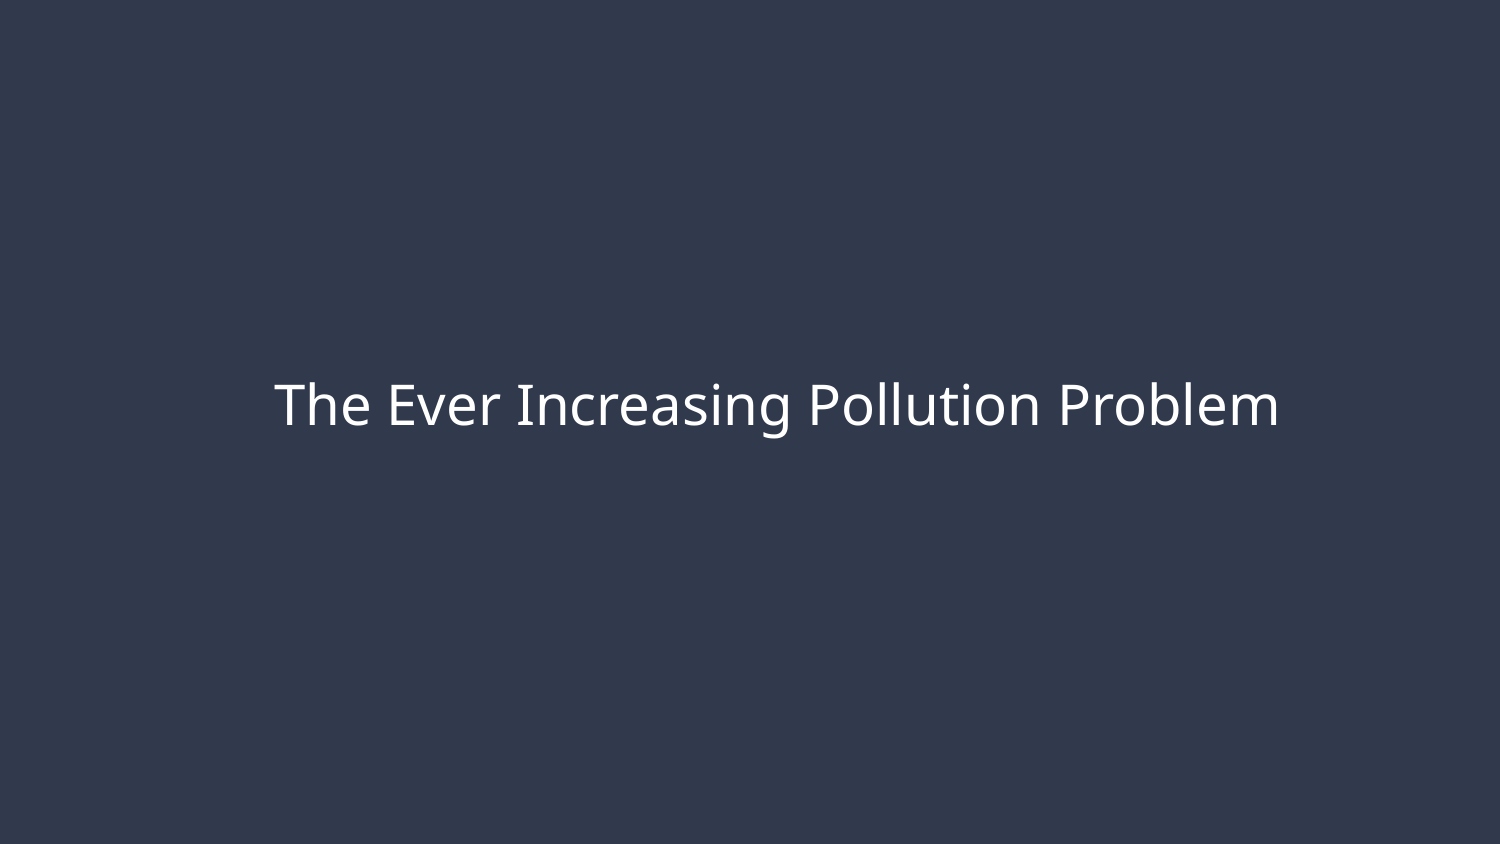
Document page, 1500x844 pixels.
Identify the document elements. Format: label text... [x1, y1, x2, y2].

text_box The Ever Increasing Pollution Problem [162, 353, 1393, 452]
